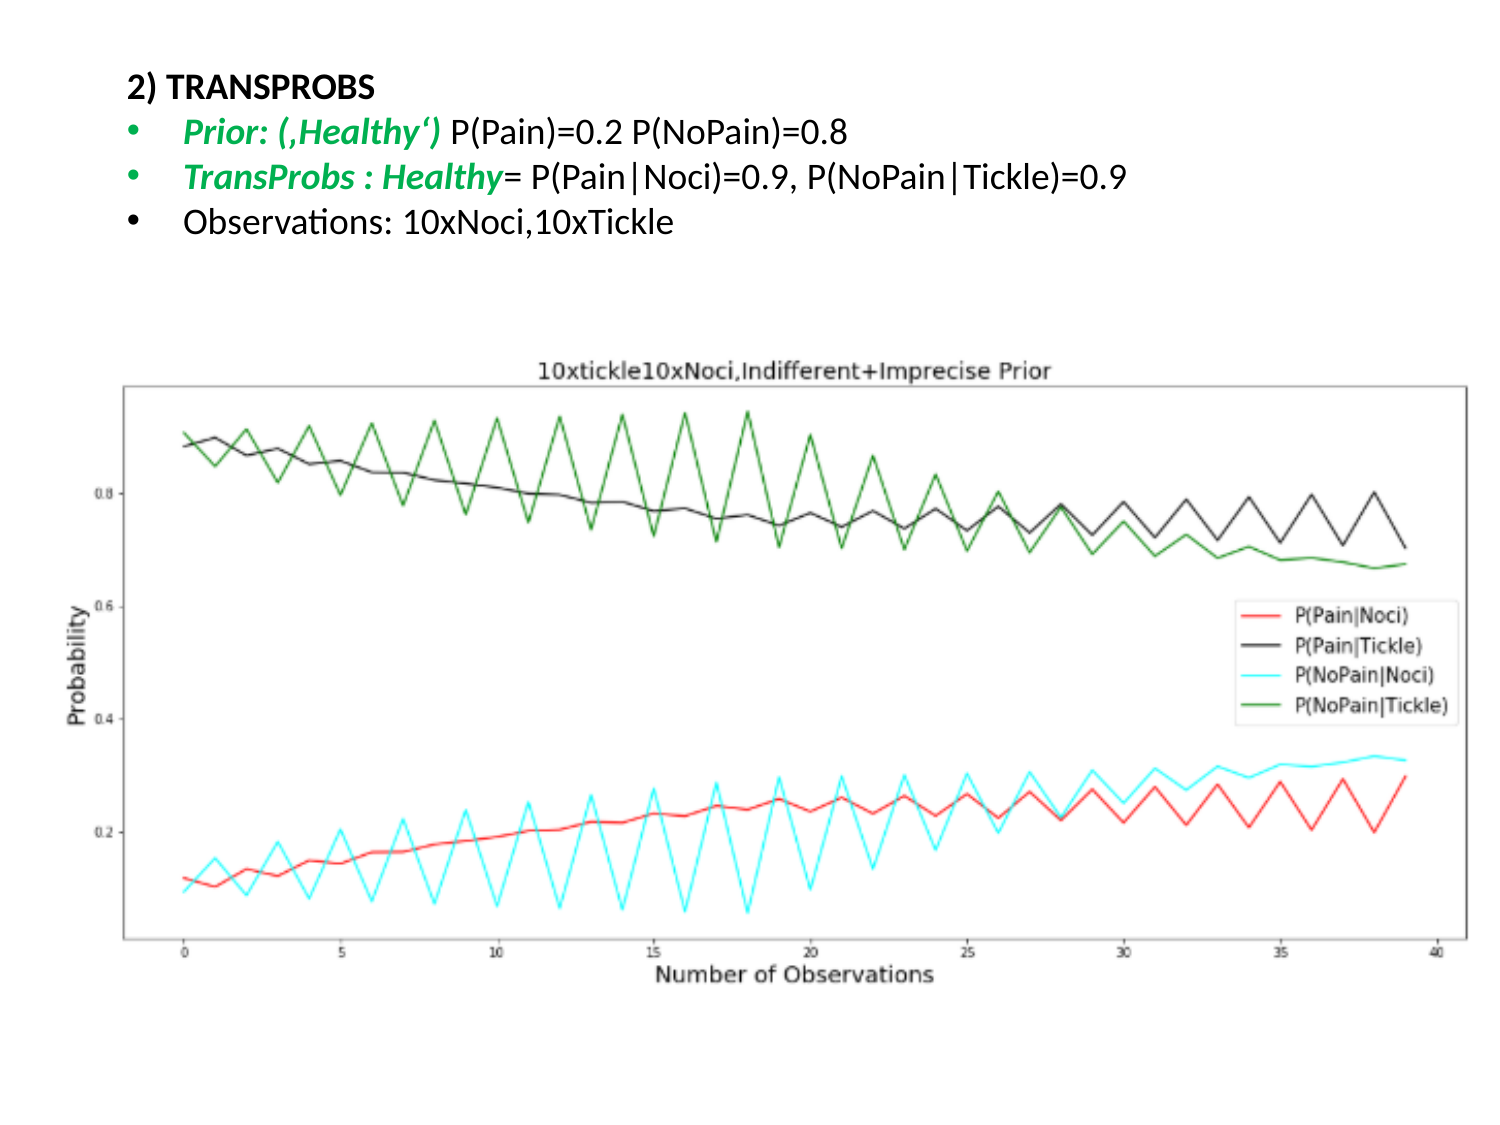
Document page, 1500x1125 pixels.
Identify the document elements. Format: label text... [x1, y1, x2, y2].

picture [52, 326, 1493, 1024]
text_box 2) TRANSPROBS Prior: (‚Healthy‘) P(Pain)=0.2 P(NoPain)=0.8 TransProbs : Healthy= P(Pain|Noci)=0.9, P(NoPain|Tickle)=0.9 Observations: 10xNoci,10xTickle [112, 54, 1349, 250]
